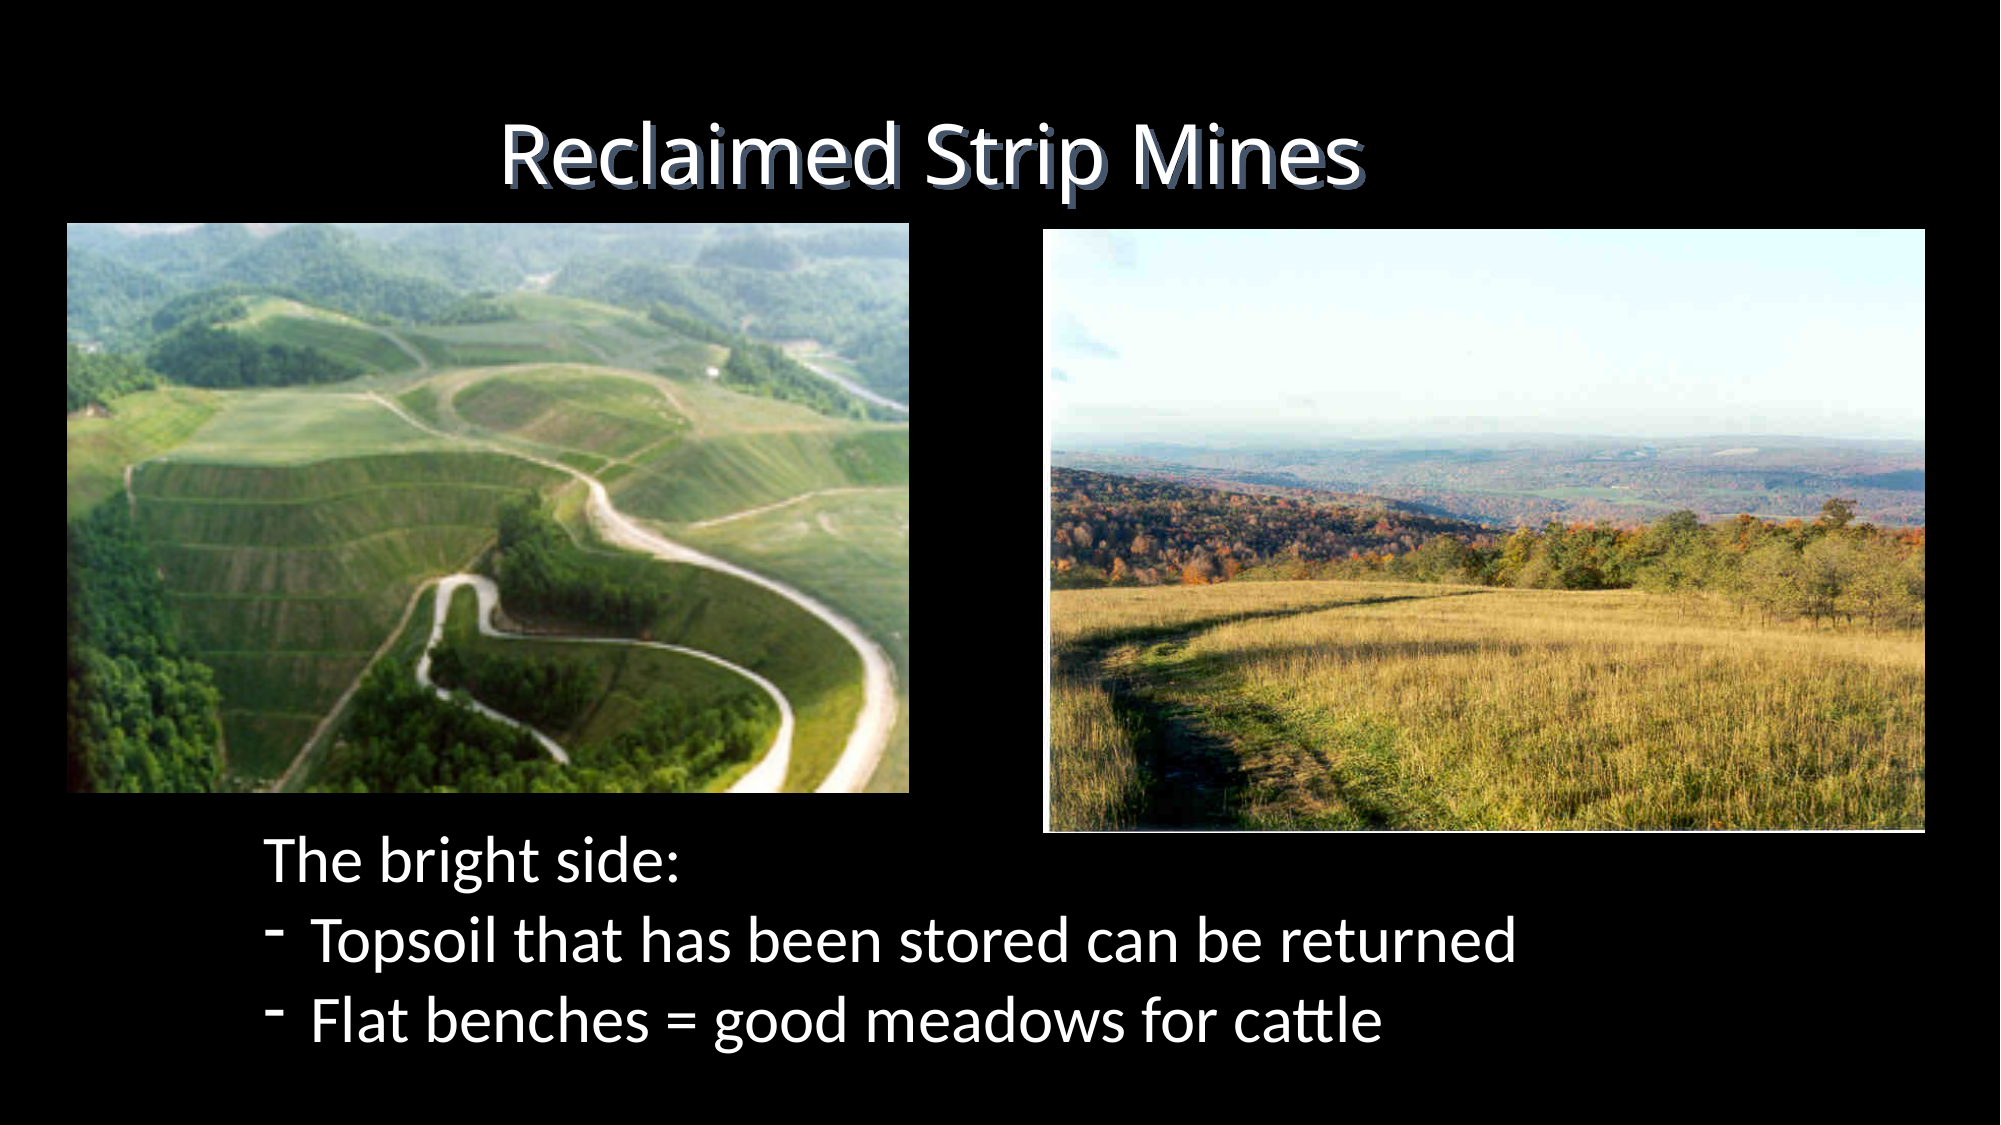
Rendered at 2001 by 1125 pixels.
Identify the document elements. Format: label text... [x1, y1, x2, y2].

picture [67, 223, 909, 793]
title Reclaimed Strip Mines [482, 84, 1562, 230]
picture [1043, 229, 1925, 833]
text_box The bright side: Topsoil that has been stored can be returned Flat benches = good meadows for cattle [248, 808, 1562, 1125]
